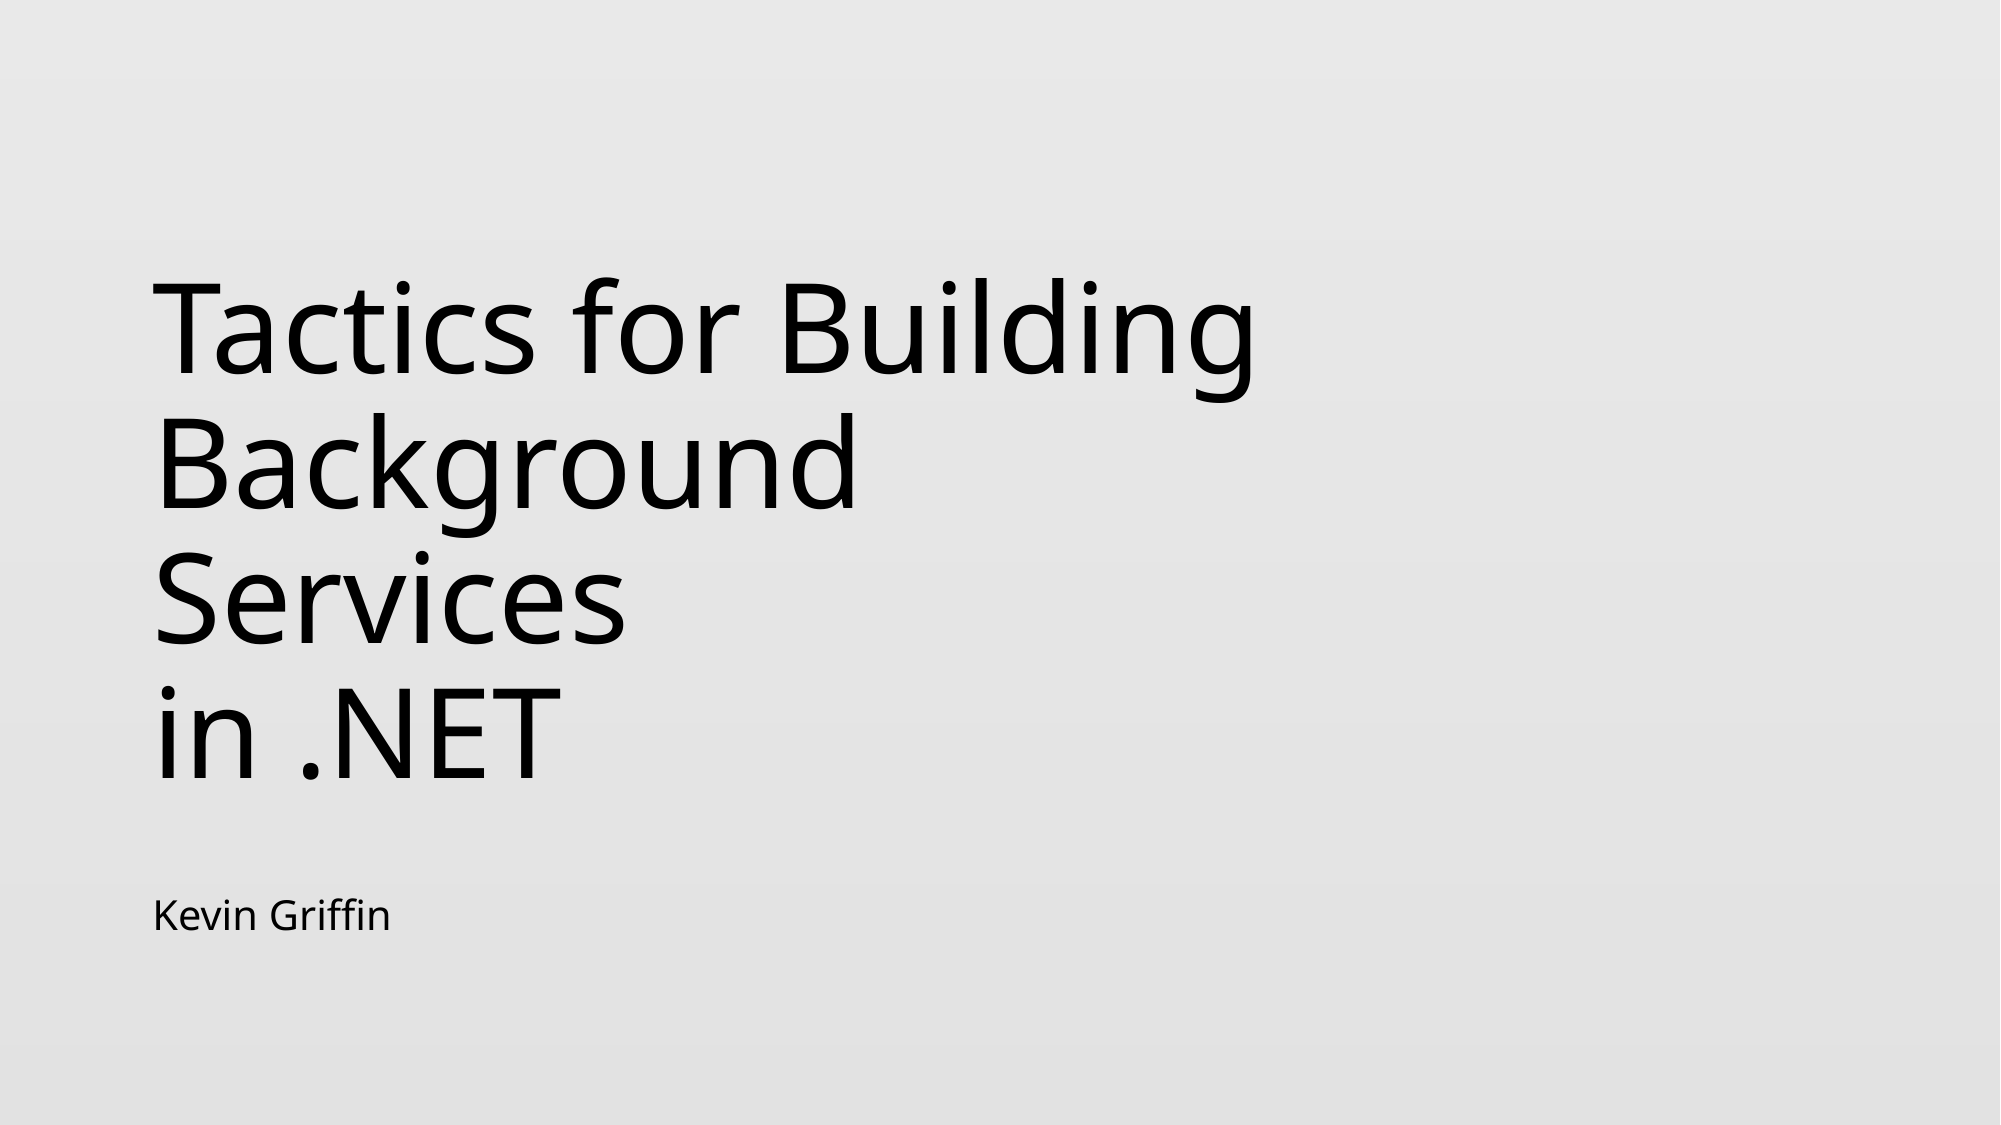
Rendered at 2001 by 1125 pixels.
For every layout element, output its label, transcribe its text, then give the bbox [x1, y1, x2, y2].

title Tactics for Building Background Services in .NET [137, 184, 1750, 888]
subtitle Kevin Griffin [137, 887, 1638, 948]
